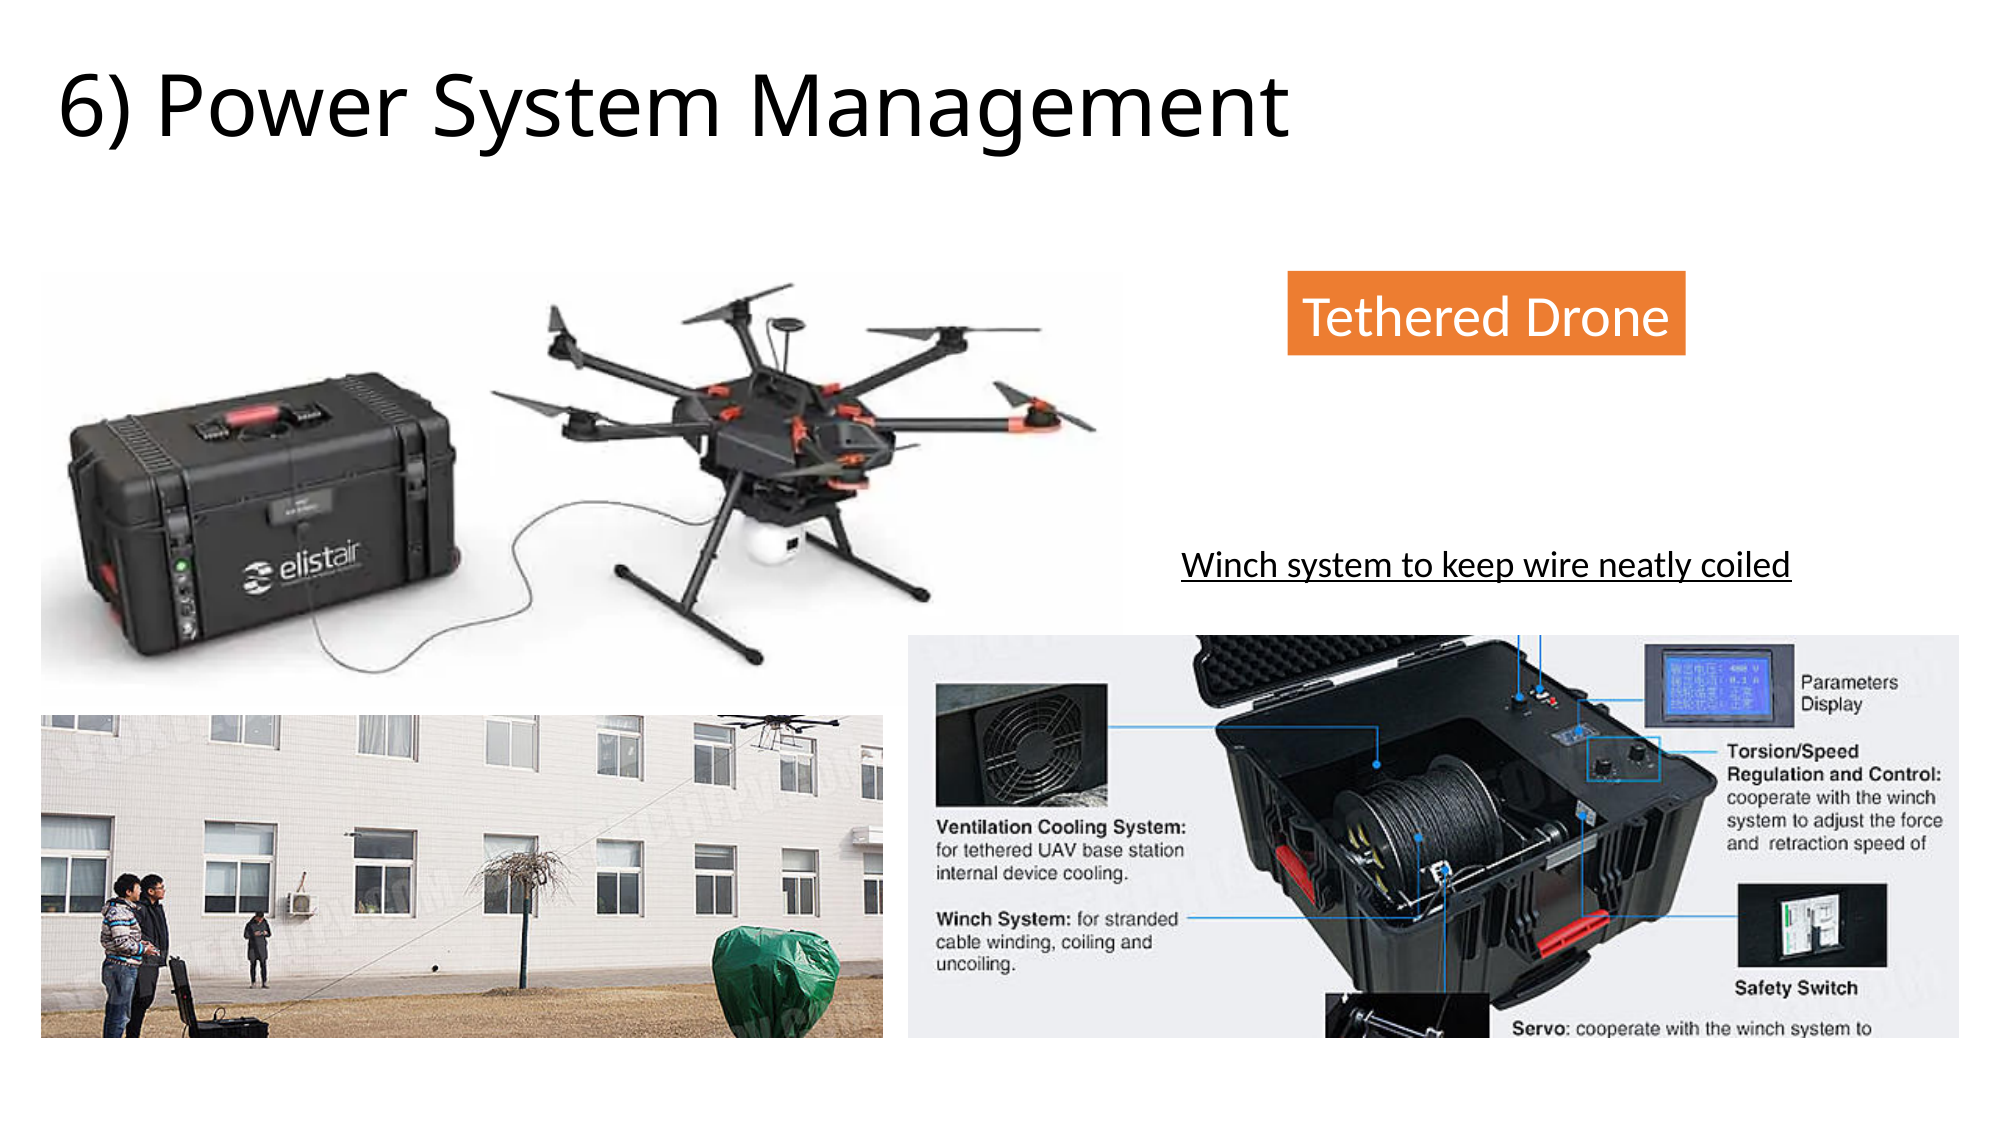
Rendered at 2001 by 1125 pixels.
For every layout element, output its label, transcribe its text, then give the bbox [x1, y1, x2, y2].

text_box Winch system to keep wire neatly coiled [1166, 532, 1807, 592]
text_box Tethered Drone [1287, 270, 1686, 356]
picture [41, 715, 883, 1038]
text_box 6) Power System Management [42, 54, 1661, 164]
picture [41, 272, 1959, 1038]
